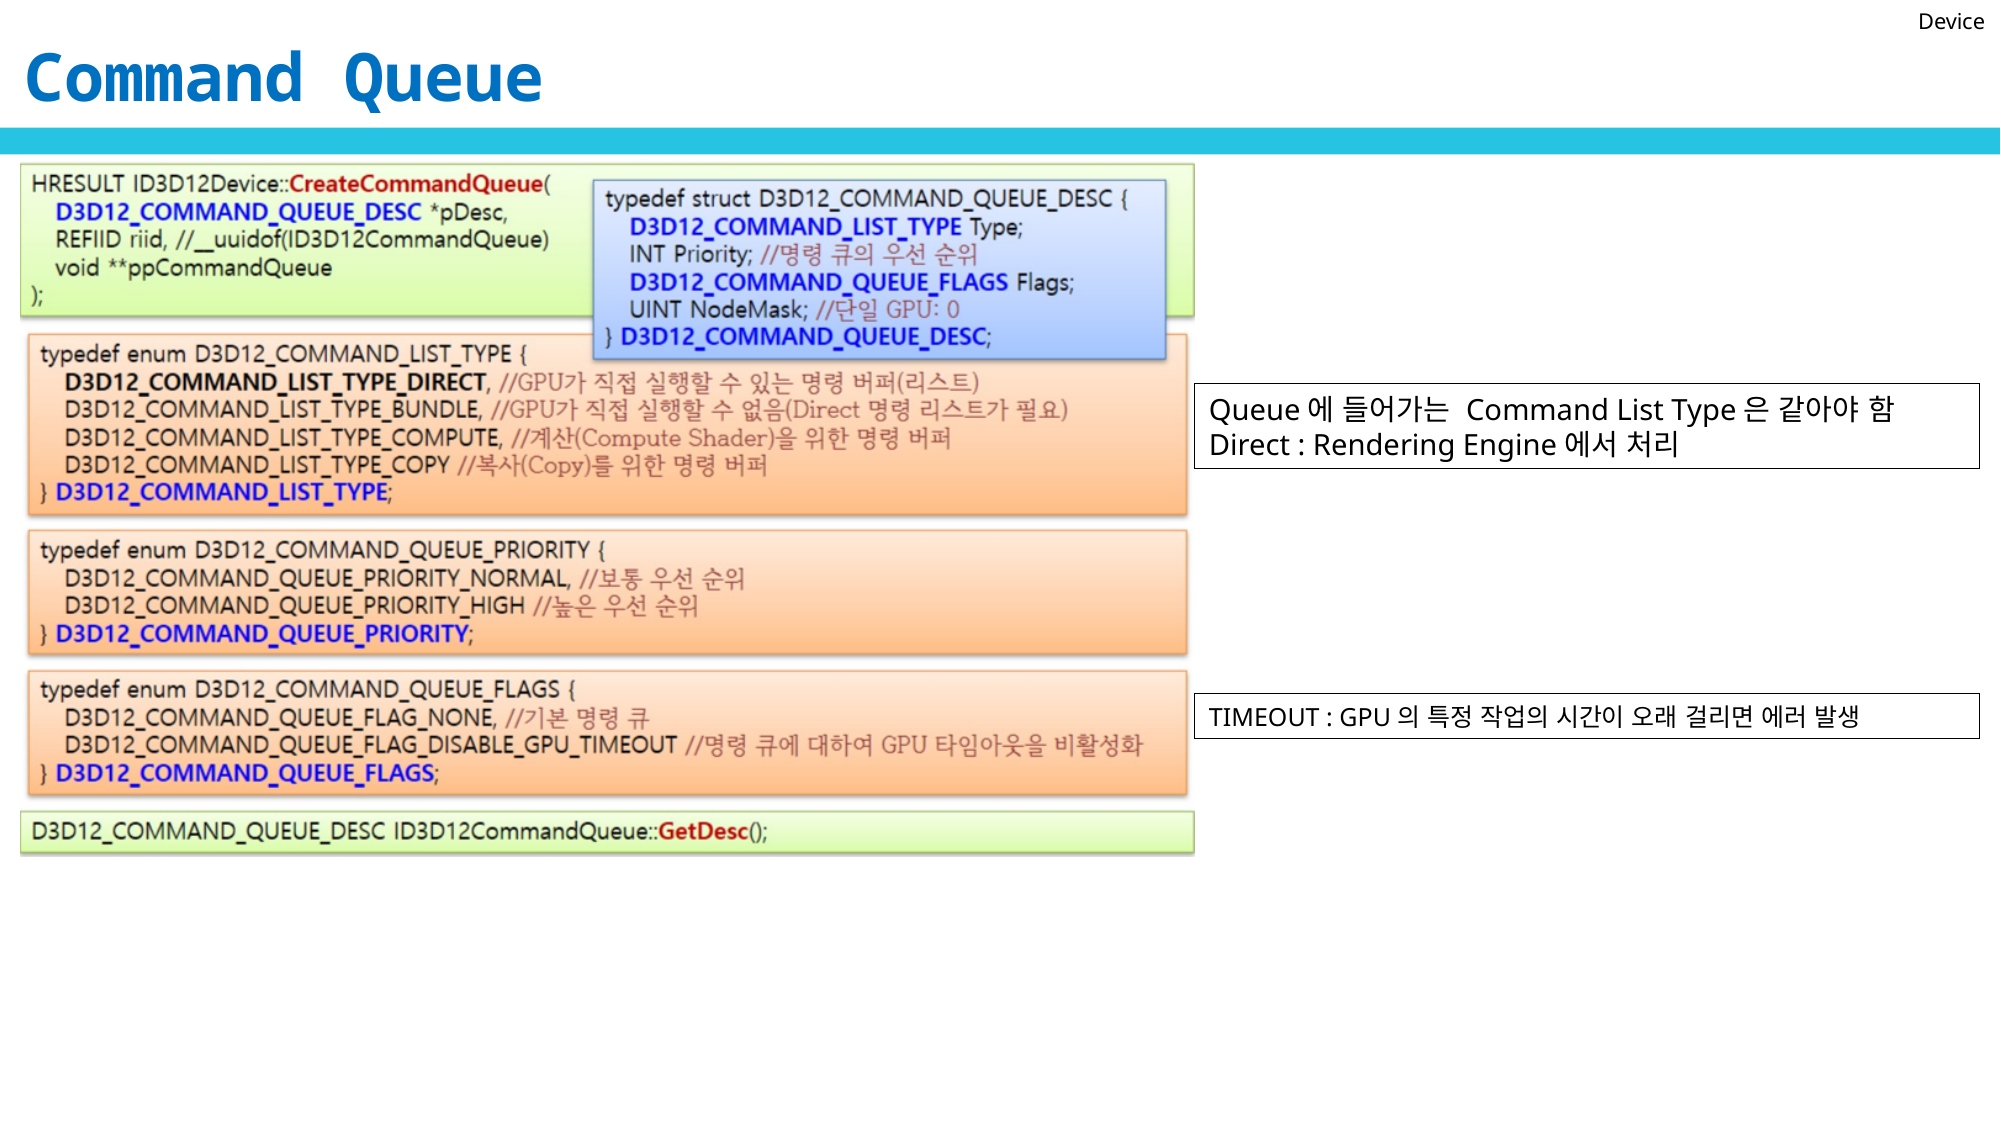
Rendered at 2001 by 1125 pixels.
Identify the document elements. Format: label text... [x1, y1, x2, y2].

text_box Device [1558, 0, 2000, 41]
text_box Queue에 들어가는 Command List Type은 같아야 함 Direct : Rendering Engine에서 처리 [1195, 383, 1980, 469]
text_box Command Queue [9, 27, 559, 123]
picture [20, 159, 1195, 858]
text_box TIMEOUT : GPU의 특정 작업의 시간이 오래 걸리면 에러 발생 [1195, 693, 1980, 739]
